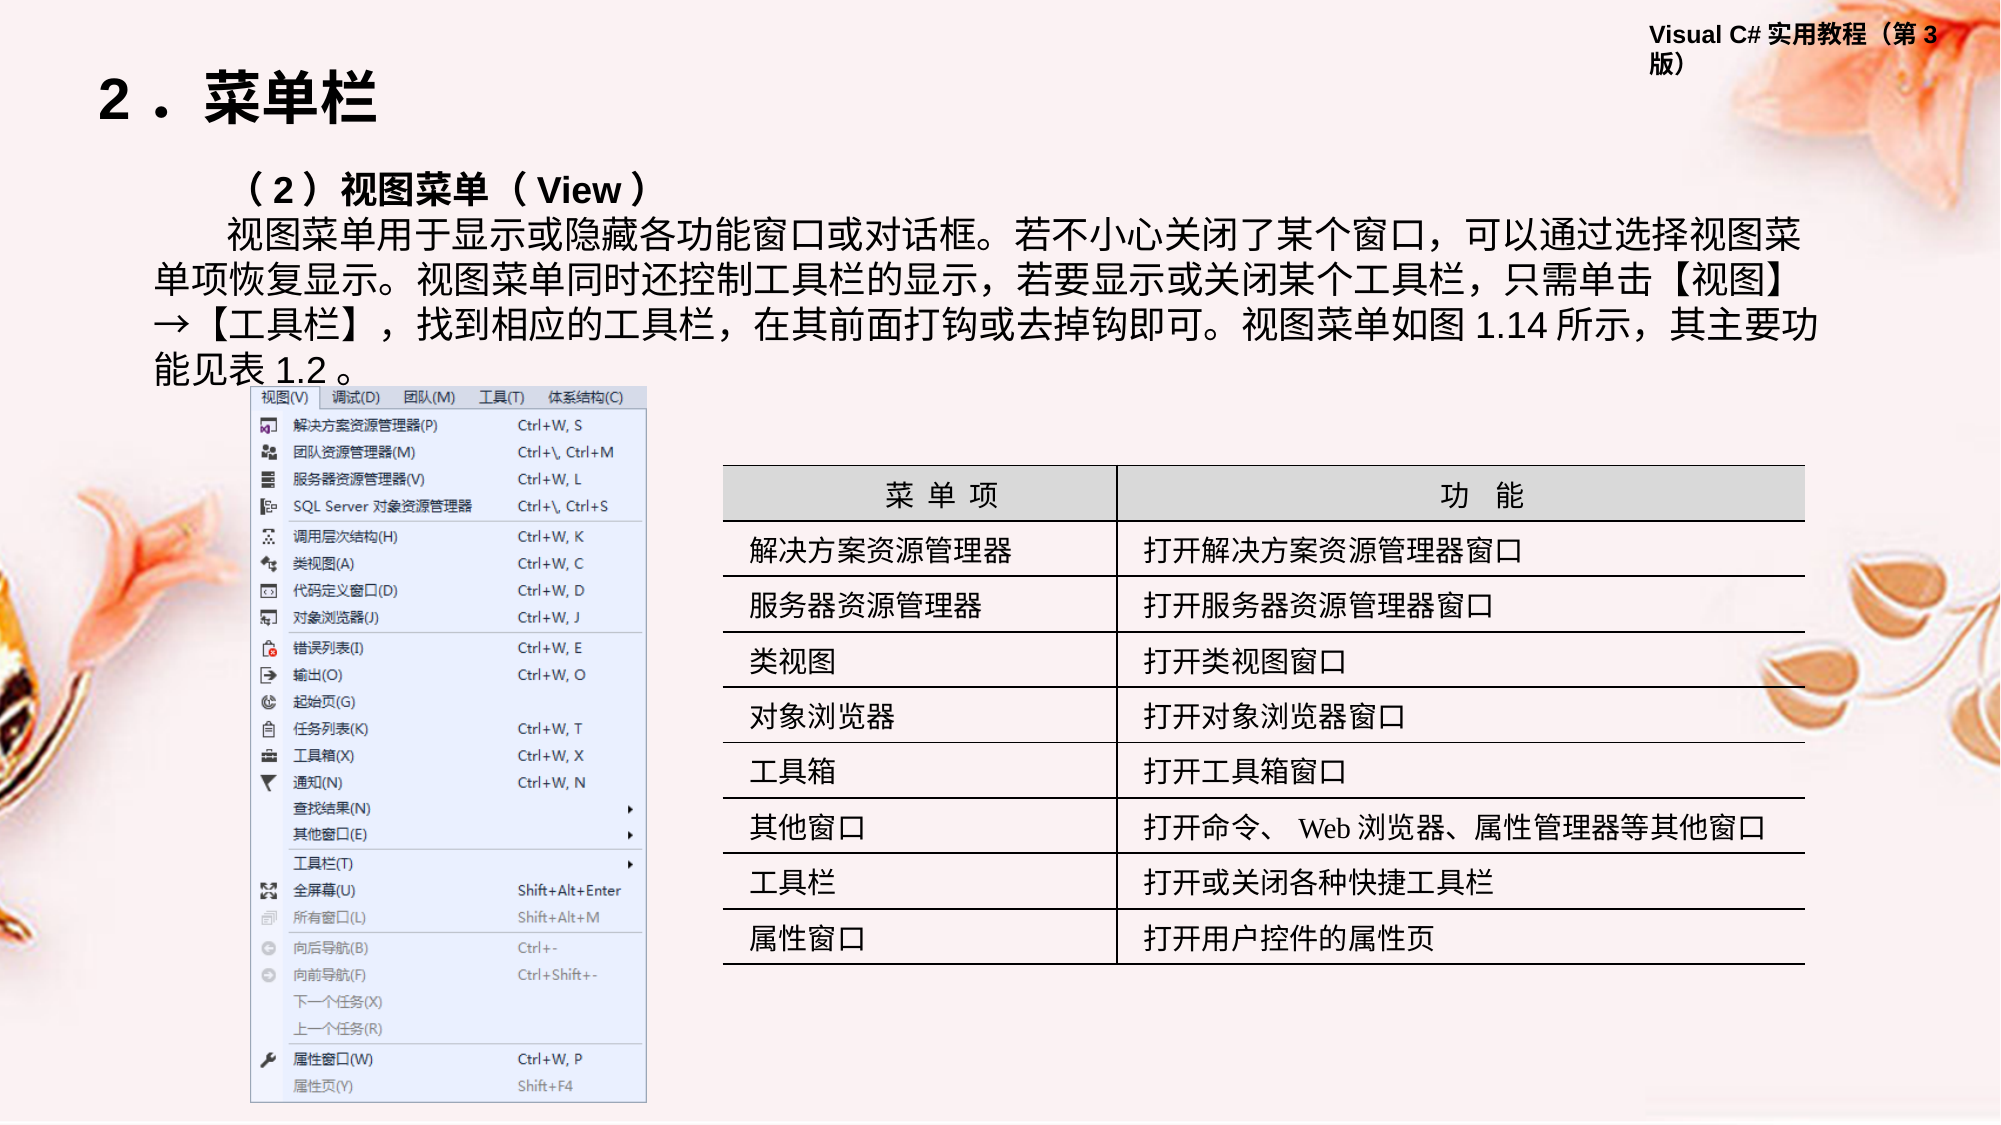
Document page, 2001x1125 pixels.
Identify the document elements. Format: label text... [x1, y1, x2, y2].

table_cell 打开或关闭各种快捷工具栏 [1118, 854, 1805, 908]
table_cell 打开工具箱窗口 [1118, 743, 1805, 797]
table_cell 对象浏览器 [723, 688, 1116, 742]
table_cell 工具栏 [723, 854, 1116, 908]
table_cell 属性窗口 [723, 910, 1116, 963]
table_header 菜 单 项 [723, 466, 1116, 520]
picture [0, 0, 2001, 1125]
table_cell 打开解决方案资源管理器窗口 [1118, 522, 1805, 575]
table_header 功 能 [1118, 466, 1805, 520]
table_cell 打开命令、Web浏览器、属性管理器等其他窗口 [1118, 799, 1805, 852]
table_cell 类视图 [723, 633, 1116, 686]
table_cell 工具箱 [723, 743, 1116, 797]
table_cell 打开服务器资源管理器窗口 [1118, 577, 1805, 631]
table_cell 打开类视图窗口 [1118, 633, 1805, 686]
table_cell 解决方案资源管理器 [723, 522, 1116, 575]
table_cell 服务器资源管理器 [723, 577, 1116, 631]
table_cell 打开用户控件的属性页 [1118, 910, 1805, 963]
text_box 2．菜单栏 [83, 61, 813, 139]
table_cell 其他窗口 [723, 799, 1116, 852]
text_box （2）视图菜单（View） 视图菜单用于显示或隐藏各功能窗口或对话框。若不小心关闭了某个窗口，可以通过选择视图菜单项恢复显示。视图菜单同时还控制工具栏的显示，若要显示或关闭某个工具栏，只需单击【视图】→【工具栏】，找到相应的工具栏，在其前面打钩或去掉钩即可。视图菜单如图1.14所示，其主要功能见表1.2。 [138, 158, 1836, 399]
table_cell 打开对象浏览器窗口 [1118, 688, 1805, 742]
